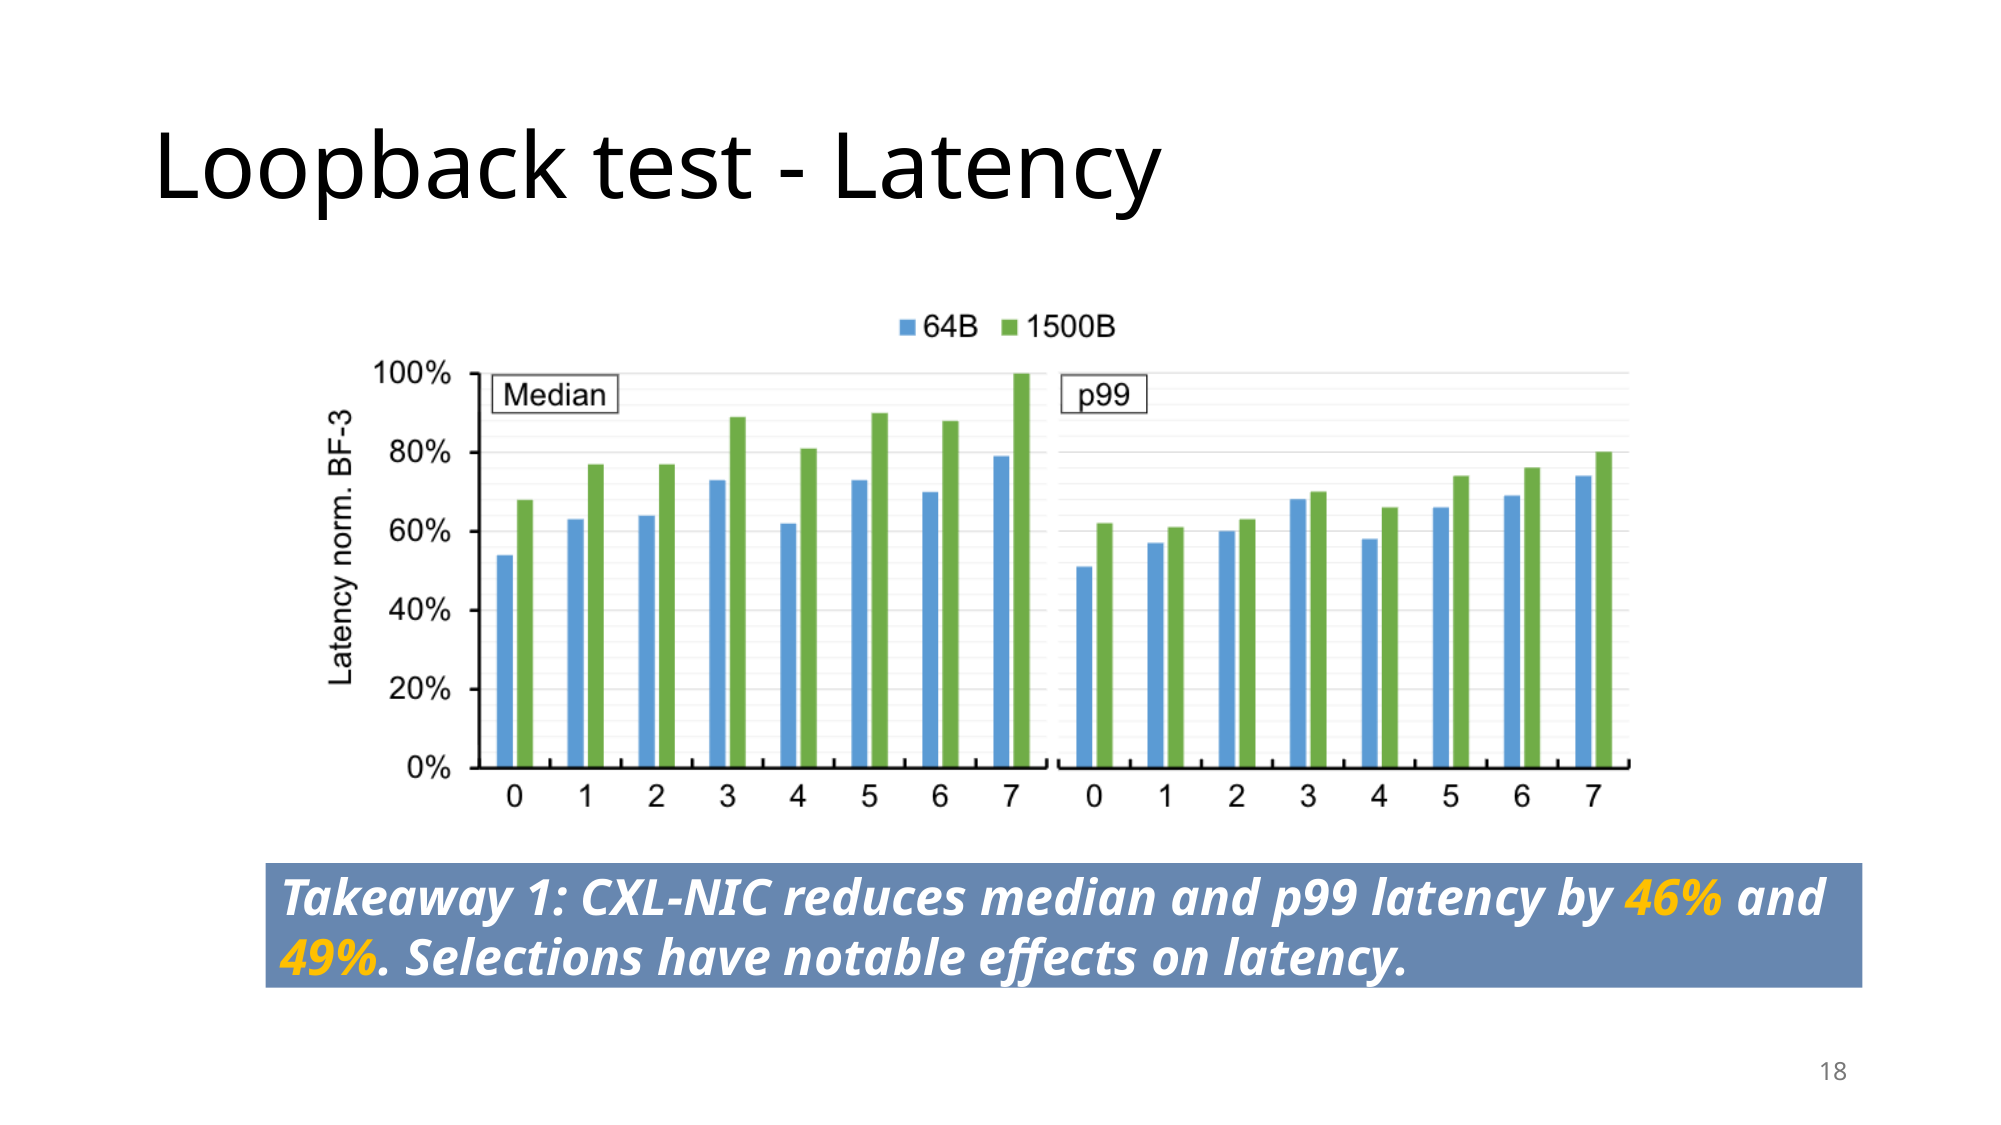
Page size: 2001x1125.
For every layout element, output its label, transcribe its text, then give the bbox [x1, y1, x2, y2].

text_box Takeaway 1: CXL-NIC reduces median and p99 latency by 46% and 49%. Selections have notable effects on latency. [264, 862, 1864, 989]
slide_number 18 [1412, 1042, 1863, 1103]
title Loopback test - Latency [137, 59, 1863, 278]
picture [296, 298, 1644, 810]
